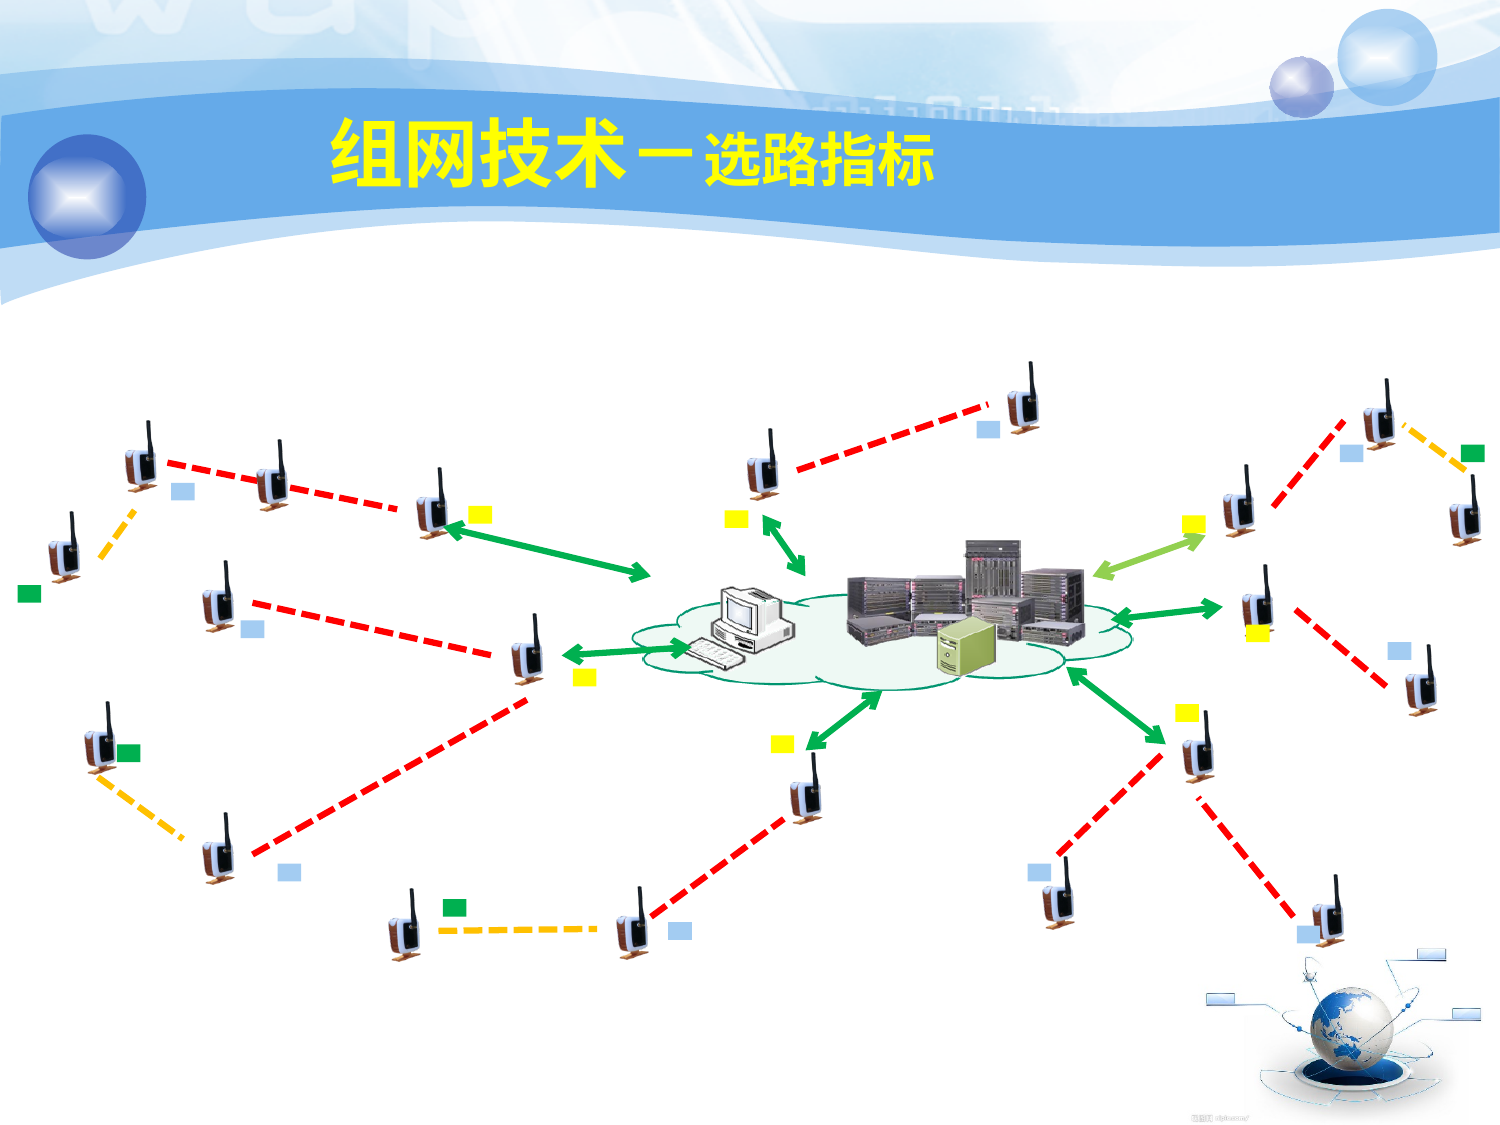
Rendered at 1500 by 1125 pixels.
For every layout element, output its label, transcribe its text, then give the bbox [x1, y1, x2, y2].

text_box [167, 462, 237, 510]
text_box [561, 646, 692, 656]
picture [0, 0, 1500, 113]
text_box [1110, 606, 1223, 620]
picture [183, 558, 253, 647]
picture [1187, 872, 1500, 1125]
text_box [1292, 606, 1387, 687]
picture [1344, 376, 1414, 465]
picture [1386, 642, 1456, 731]
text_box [308, 462, 398, 510]
text_box [1181, 514, 1203, 534]
picture [770, 750, 841, 840]
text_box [650, 818, 784, 917]
title 组网技术－选路指标 [155, 70, 1110, 234]
picture [397, 464, 467, 554]
picture [1203, 462, 1274, 552]
picture [631, 531, 1134, 691]
text_box [17, 584, 42, 604]
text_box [252, 699, 527, 855]
picture [1023, 854, 1093, 944]
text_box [762, 514, 806, 577]
picture [597, 884, 667, 974]
picture [492, 611, 562, 700]
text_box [1403, 424, 1466, 471]
picture [727, 426, 798, 515]
text_box [277, 863, 302, 882]
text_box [1092, 535, 1206, 577]
picture [65, 699, 135, 789]
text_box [1198, 797, 1294, 917]
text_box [252, 602, 493, 656]
picture [105, 418, 176, 507]
picture [369, 886, 439, 976]
picture [1163, 708, 1233, 798]
text_box [572, 668, 597, 687]
text_box [467, 505, 493, 525]
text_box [797, 404, 989, 471]
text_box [1057, 753, 1164, 855]
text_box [99, 510, 135, 559]
text_box [770, 734, 795, 750]
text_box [1066, 666, 1166, 745]
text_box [442, 526, 651, 577]
text_box [135, 743, 141, 763]
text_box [1273, 420, 1344, 507]
picture [183, 810, 253, 899]
picture [1430, 471, 1500, 561]
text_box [805, 690, 883, 751]
picture [1222, 562, 1293, 652]
text_box [1174, 703, 1200, 708]
text_box [1466, 444, 1486, 463]
text_box [442, 898, 467, 918]
picture [29, 509, 99, 598]
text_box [97, 777, 183, 839]
text_box [667, 921, 693, 941]
picture [988, 359, 1058, 449]
picture [237, 437, 308, 526]
text_box [724, 509, 749, 529]
